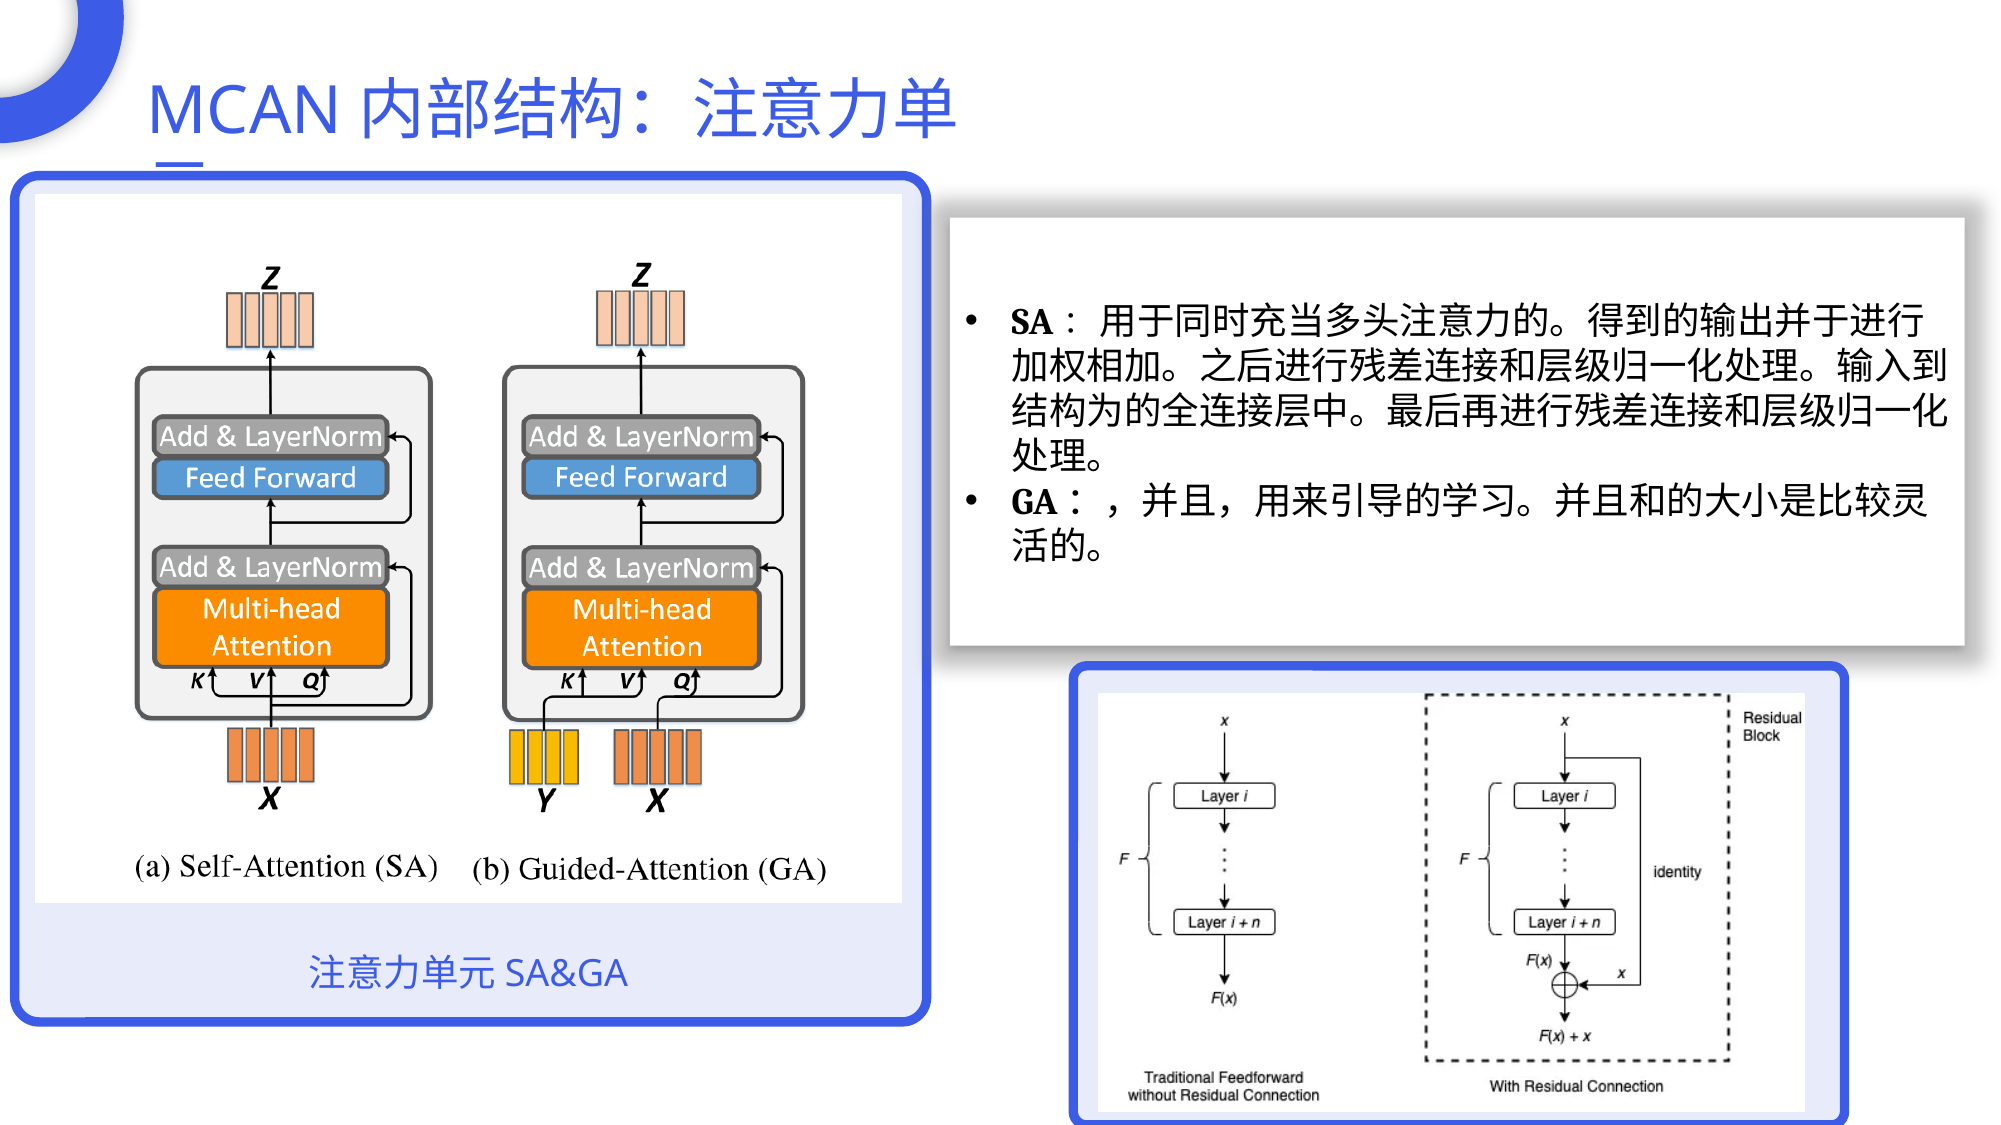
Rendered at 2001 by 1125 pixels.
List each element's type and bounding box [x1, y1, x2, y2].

text_box [14, 175, 927, 1022]
text_box [1073, 665, 1845, 1125]
text_box [0, 0, 1020, 156]
